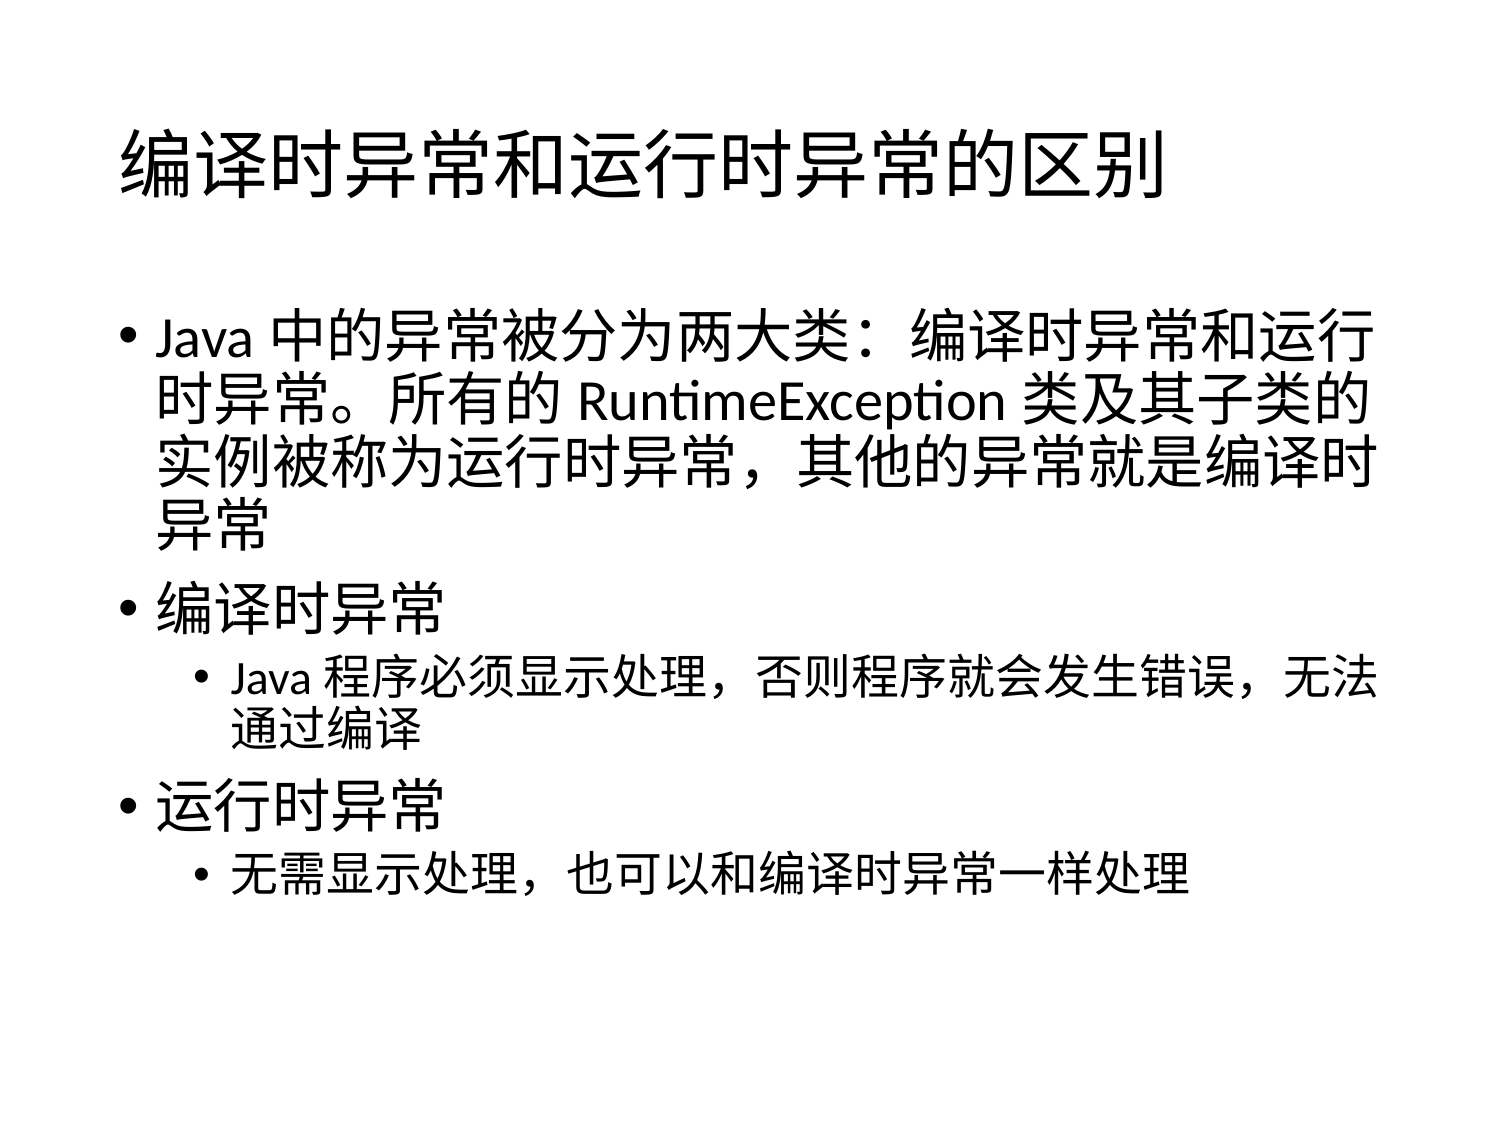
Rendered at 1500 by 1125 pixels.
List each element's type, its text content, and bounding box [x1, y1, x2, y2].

title 编译时异常和运行时异常的区别 [103, 59, 1397, 278]
list Java中的异常被分为两大类：编译时异常和运行时异常。所有的RuntimeException类及其子类的实例被称为运行时异常，其他的异常就是编译时异常 编译时异常 Java程序必须显示处理，否则程序就会发生错误，无法通过编译 运行时异常 无需显示处理，也可以和编译时异常一样处理 [103, 299, 1397, 1014]
